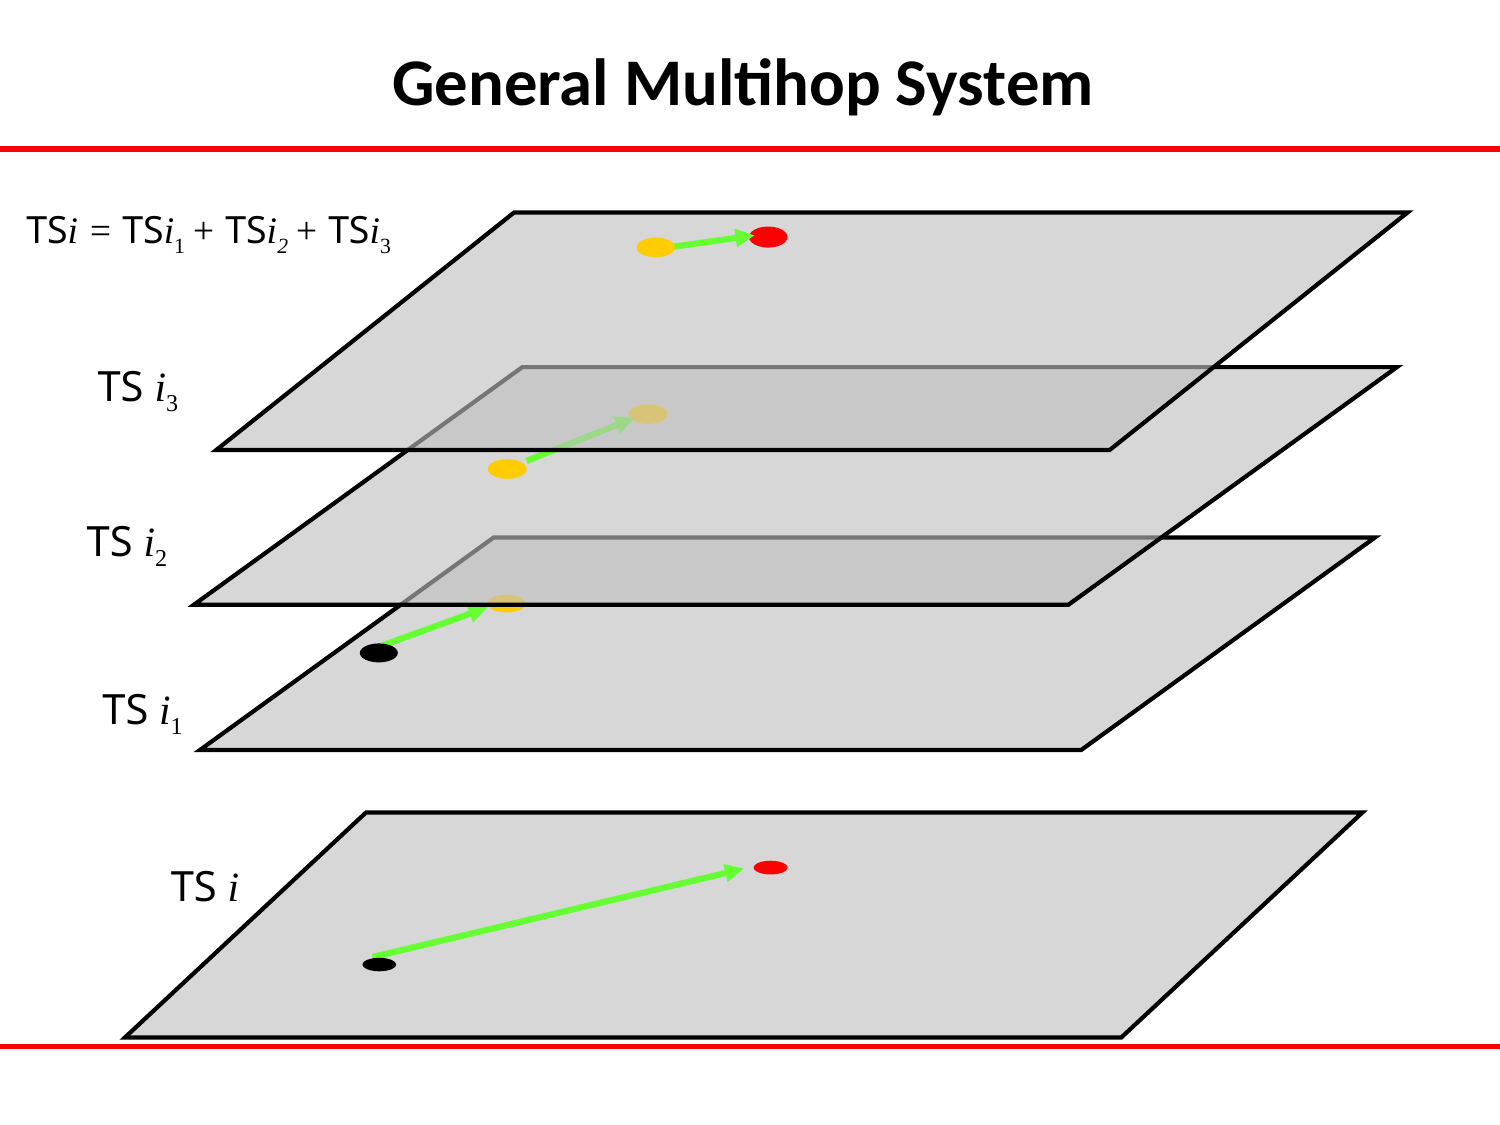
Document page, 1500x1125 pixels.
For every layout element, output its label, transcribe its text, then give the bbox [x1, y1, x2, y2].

text_box TSi = TSi1 + TSi2 + TSi3 [11, 199, 586, 310]
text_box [124, 812, 1363, 1038]
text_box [71, 366, 1398, 605]
title General Multihop System [324, 30, 1163, 124]
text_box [80, 614, 1376, 751]
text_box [82, 212, 1409, 451]
